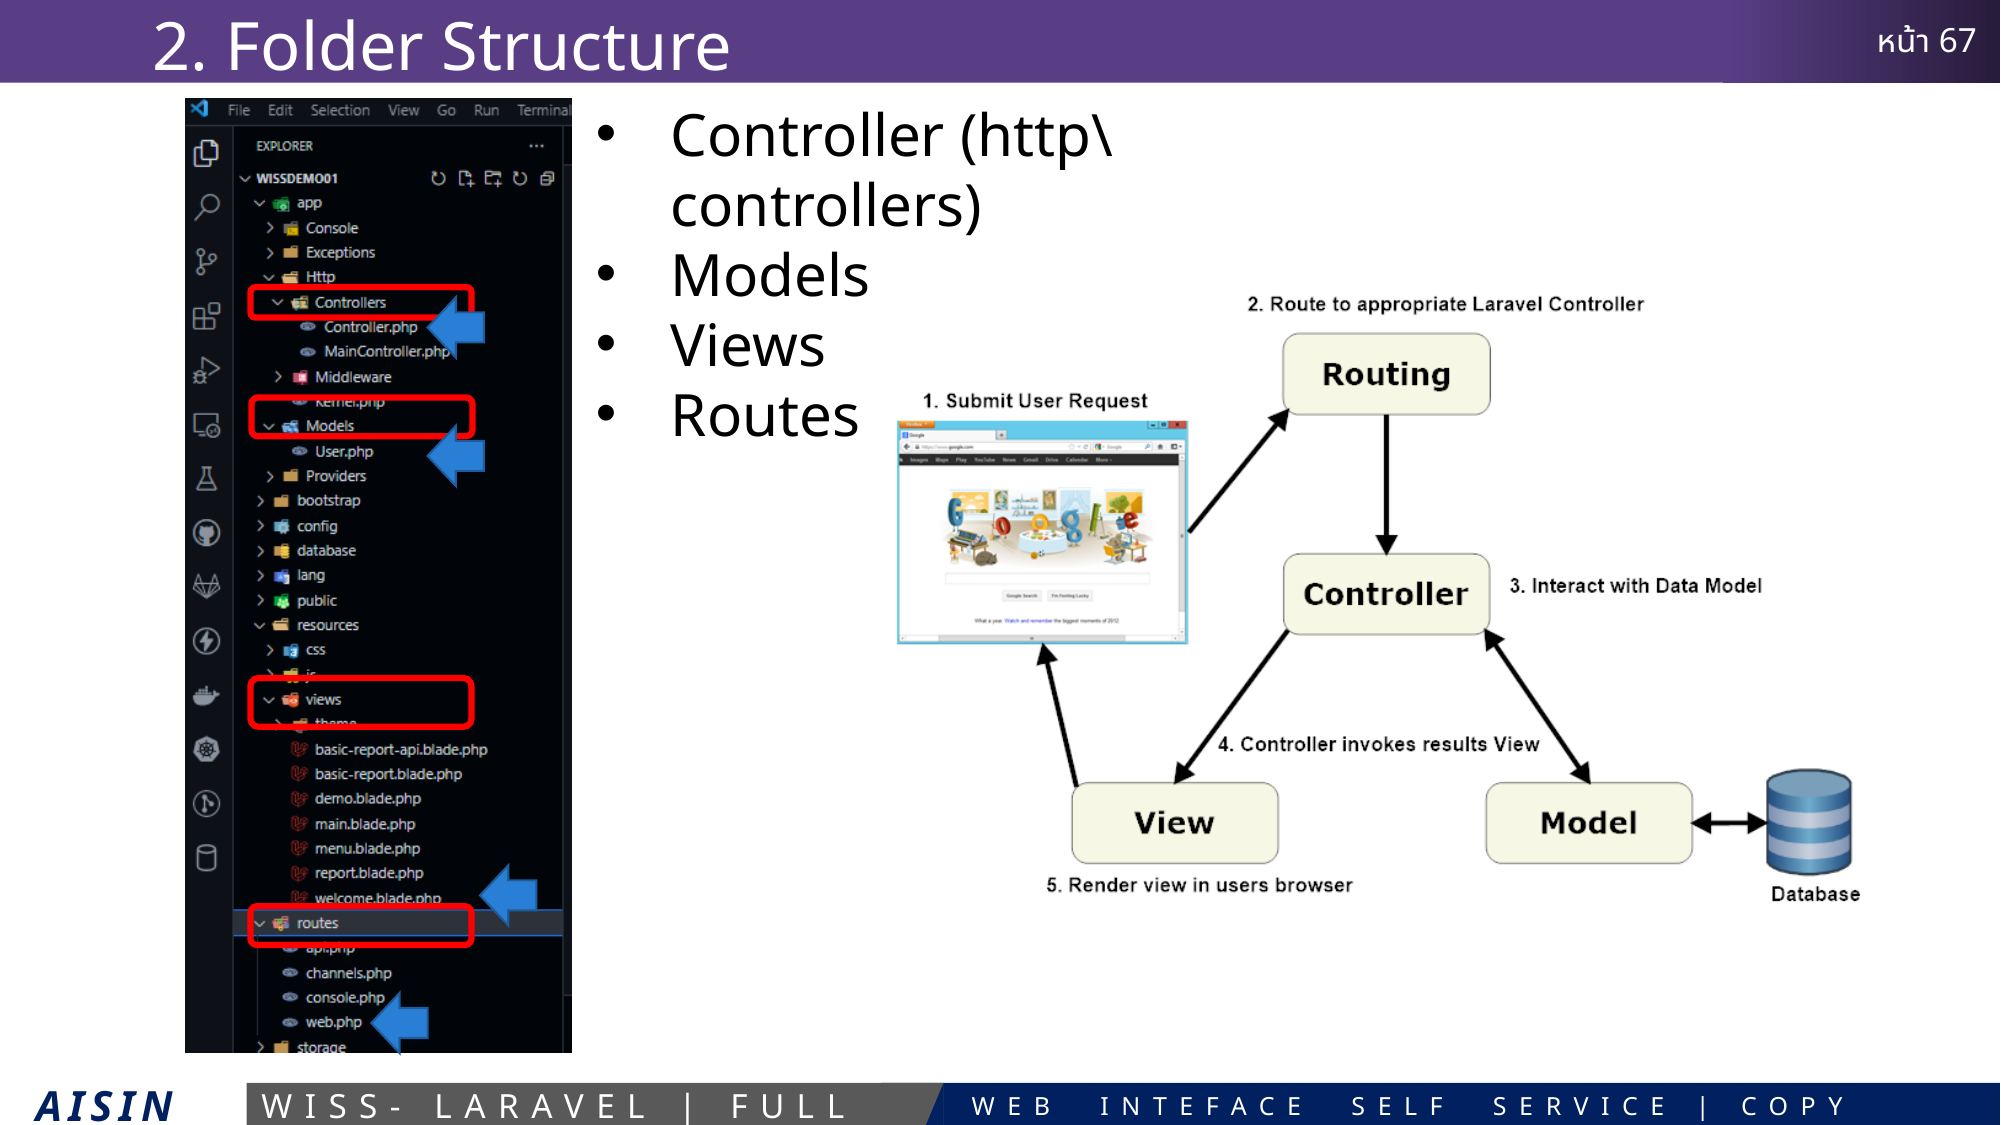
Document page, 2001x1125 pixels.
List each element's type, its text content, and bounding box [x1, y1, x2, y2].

title 2. Folder Structure [137, 0, 1863, 99]
picture [891, 287, 1887, 911]
text_box Controller (http\controllers) Models Views Routes [580, 90, 1288, 455]
picture [185, 98, 572, 1054]
